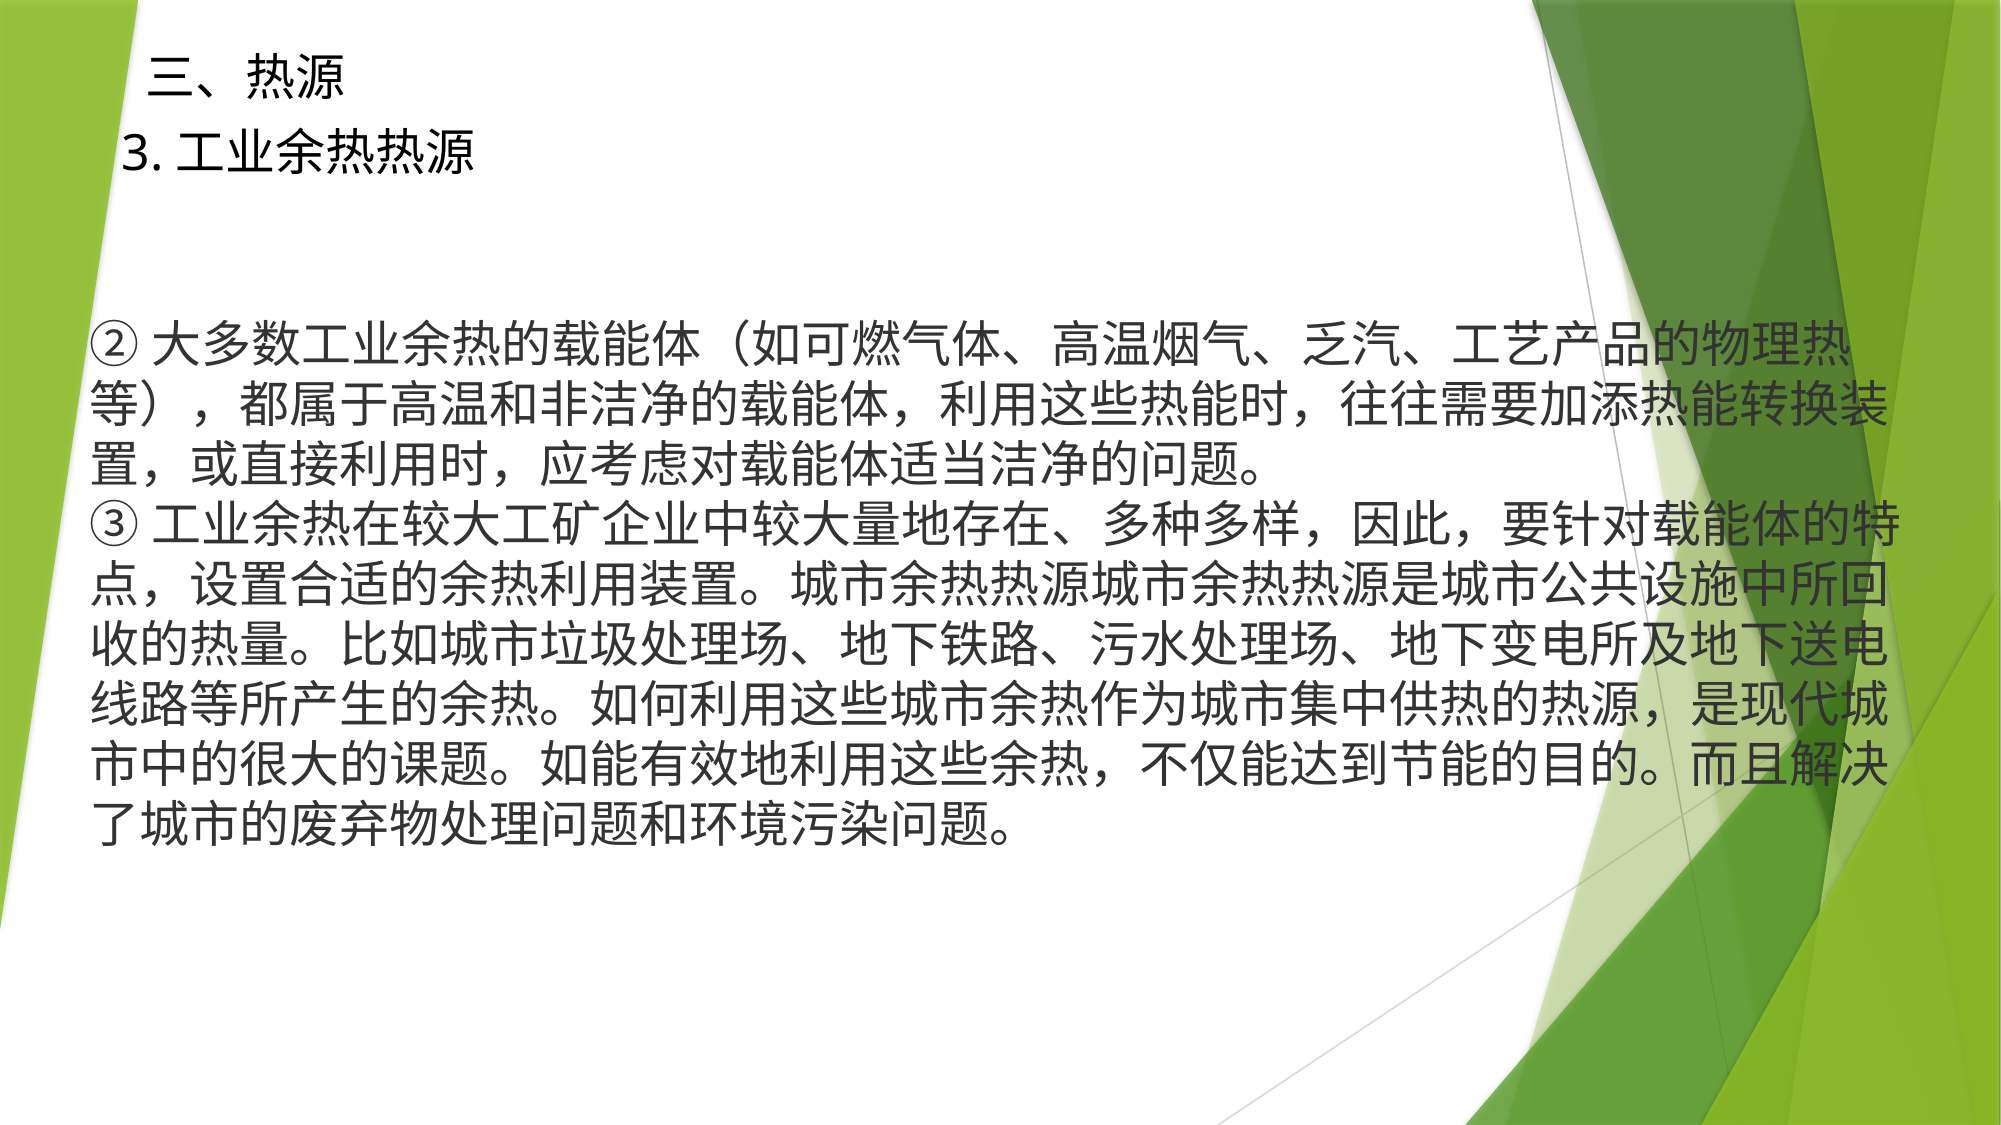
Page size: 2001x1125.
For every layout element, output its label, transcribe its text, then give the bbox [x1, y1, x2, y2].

text_box 3.工业余热热源 [107, 113, 1549, 188]
text_box ②大多数工业余热的载能体（如可燃气体、高温烟气、乏汽、工艺产品的物理热等），都属于高温和非洁净的载能体，利用这些热能时，往往需要加添热能转换装置，或直接利用时，应考虑对载能体适当洁净的问题。 ③工业余热在较大工矿企业中较大量地存在、多种多样，因此，要针对载能体的特点，设置合适的余热利用装置。城市余热热源城市余热热源是城市公共设施中所回收的热量。比如城市垃圾处理场、地下铁路、污水处理场、地下变电所及地下送电线路等所产生的余热。如何利用这些城市余热作为城市集中供热的热源，是现代城市中的很大的课题。如能有效地利用这些余热，不仅能达到节能的目的。而且解决了城市的废弃物处理问题和环境污染问题。 [75, 305, 1949, 861]
title 三、热源 [107, 28, 1398, 113]
